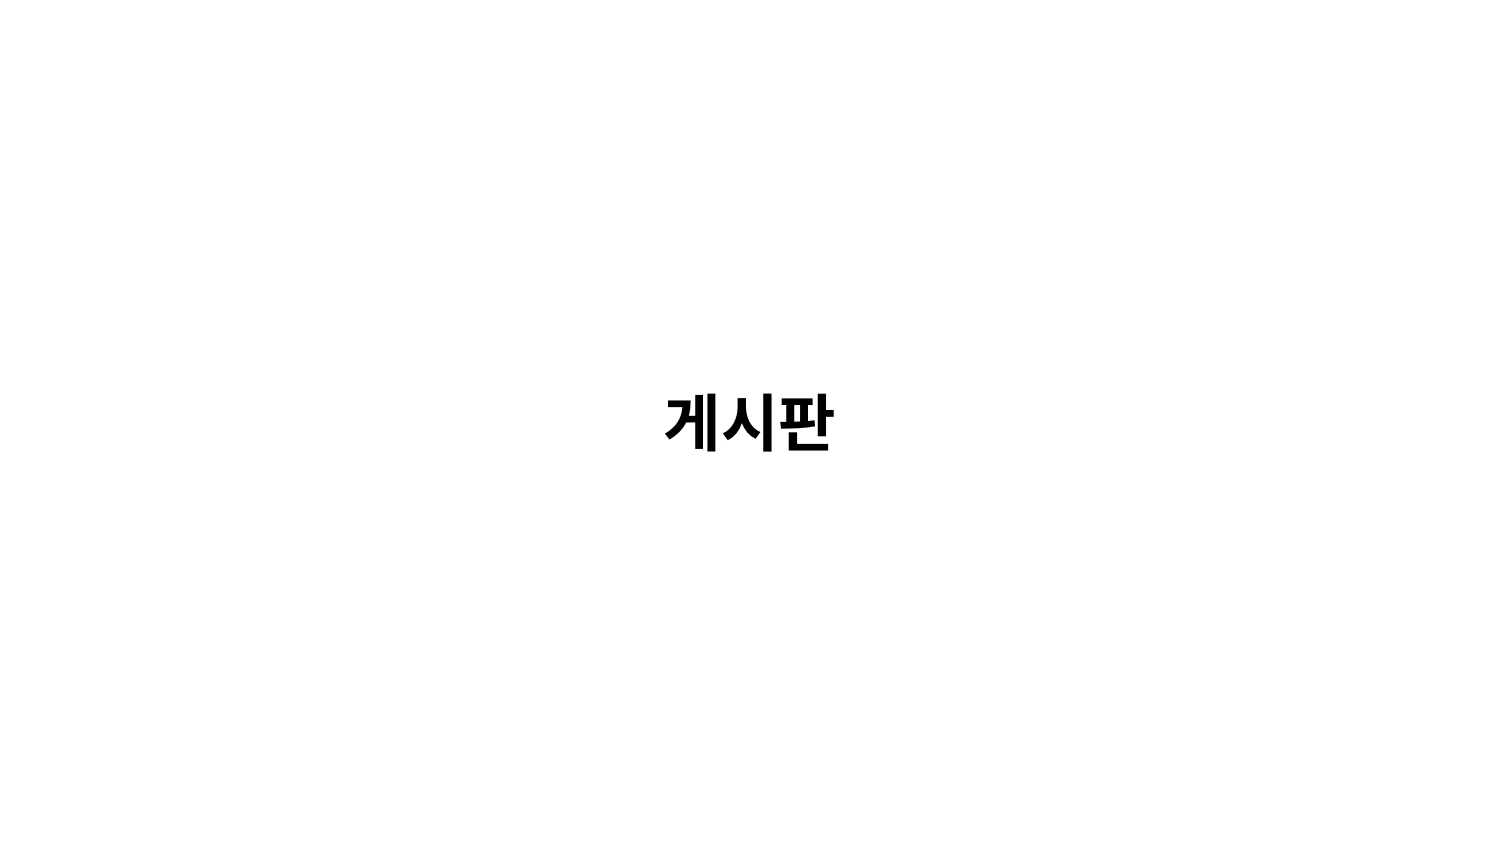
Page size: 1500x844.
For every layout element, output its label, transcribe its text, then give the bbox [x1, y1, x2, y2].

text_box 게시판 [317, 368, 1183, 474]
